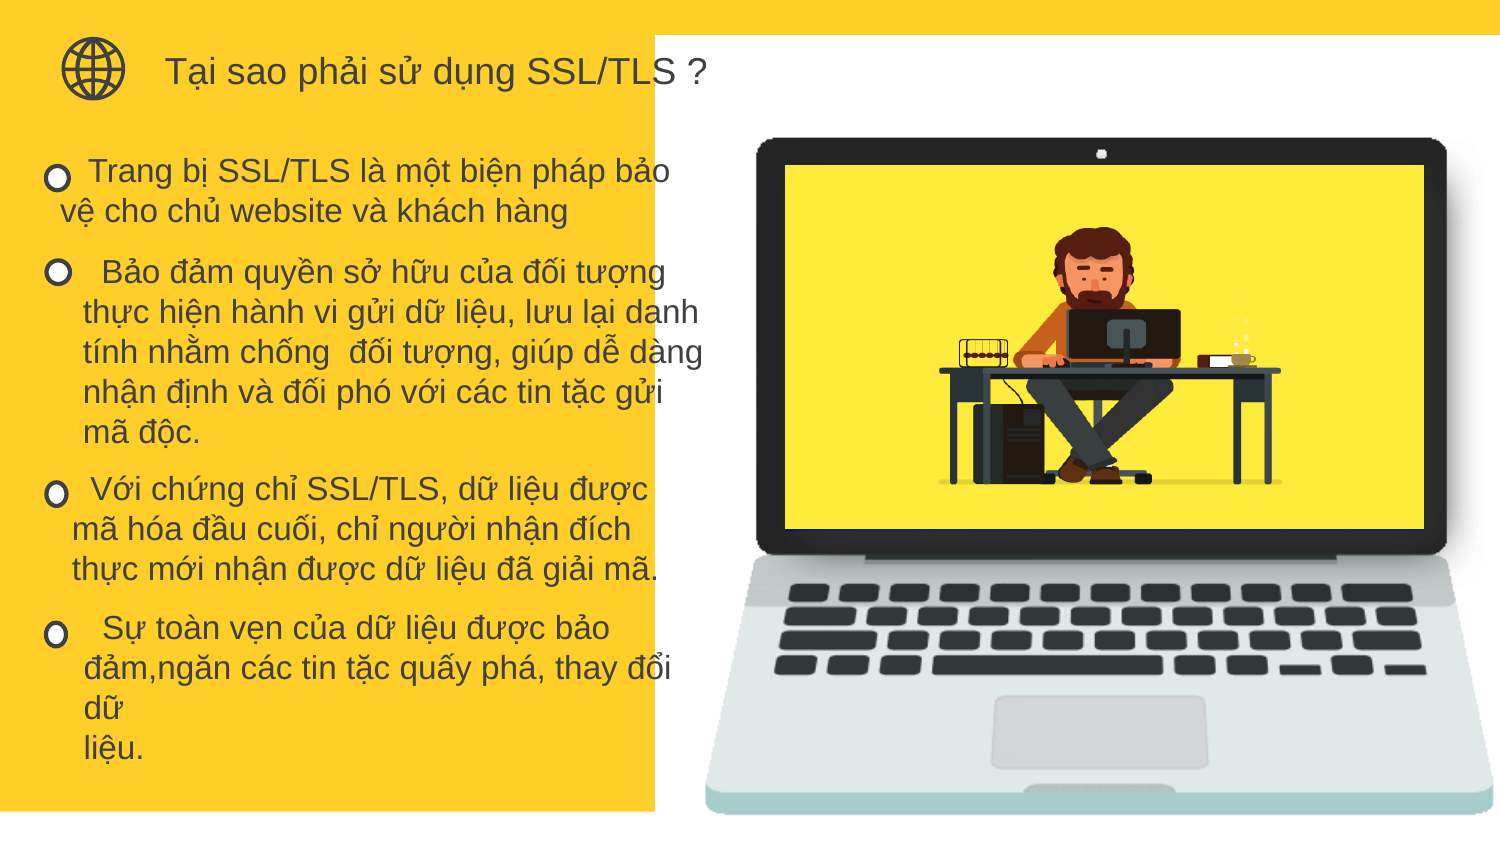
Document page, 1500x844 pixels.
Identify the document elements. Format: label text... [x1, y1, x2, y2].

text_box [75, 34, 112, 40]
text_box Với chứng chỉ SSL/TLS, dữ liệu được mã hóa đầu cuối, chỉ người nhận đích thực mới nhận được dữ liệu đã giải mã. [57, 460, 650, 595]
text_box [43, 163, 71, 193]
text_box Tại sao phải sử dụng SSL/TLS ? [0, 40, 650, 100]
text_box [44, 480, 57, 508]
text_box Sự toàn vẹn của dữ liệu được bảo đảm,ngăn các tin tặc quấy phá, thay đổi dữ liệu. [68, 599, 650, 774]
text_box Trang bị SSL/TLS là một biện pháp bảo vệ cho chủ website và khách hàng [45, 142, 650, 237]
text_box Bảo đảm quyền sở hữu của đối tượng thực hiện hành vi gửi dữ liệu, lưu lại danh tính nhằm chống đối tượng, giúp dễ dàng nhận định và đối phó với các tin tặc gửi mã độc. [68, 242, 650, 458]
text_box [43, 620, 68, 649]
picture [655, 34, 1500, 844]
text_box [44, 258, 68, 287]
